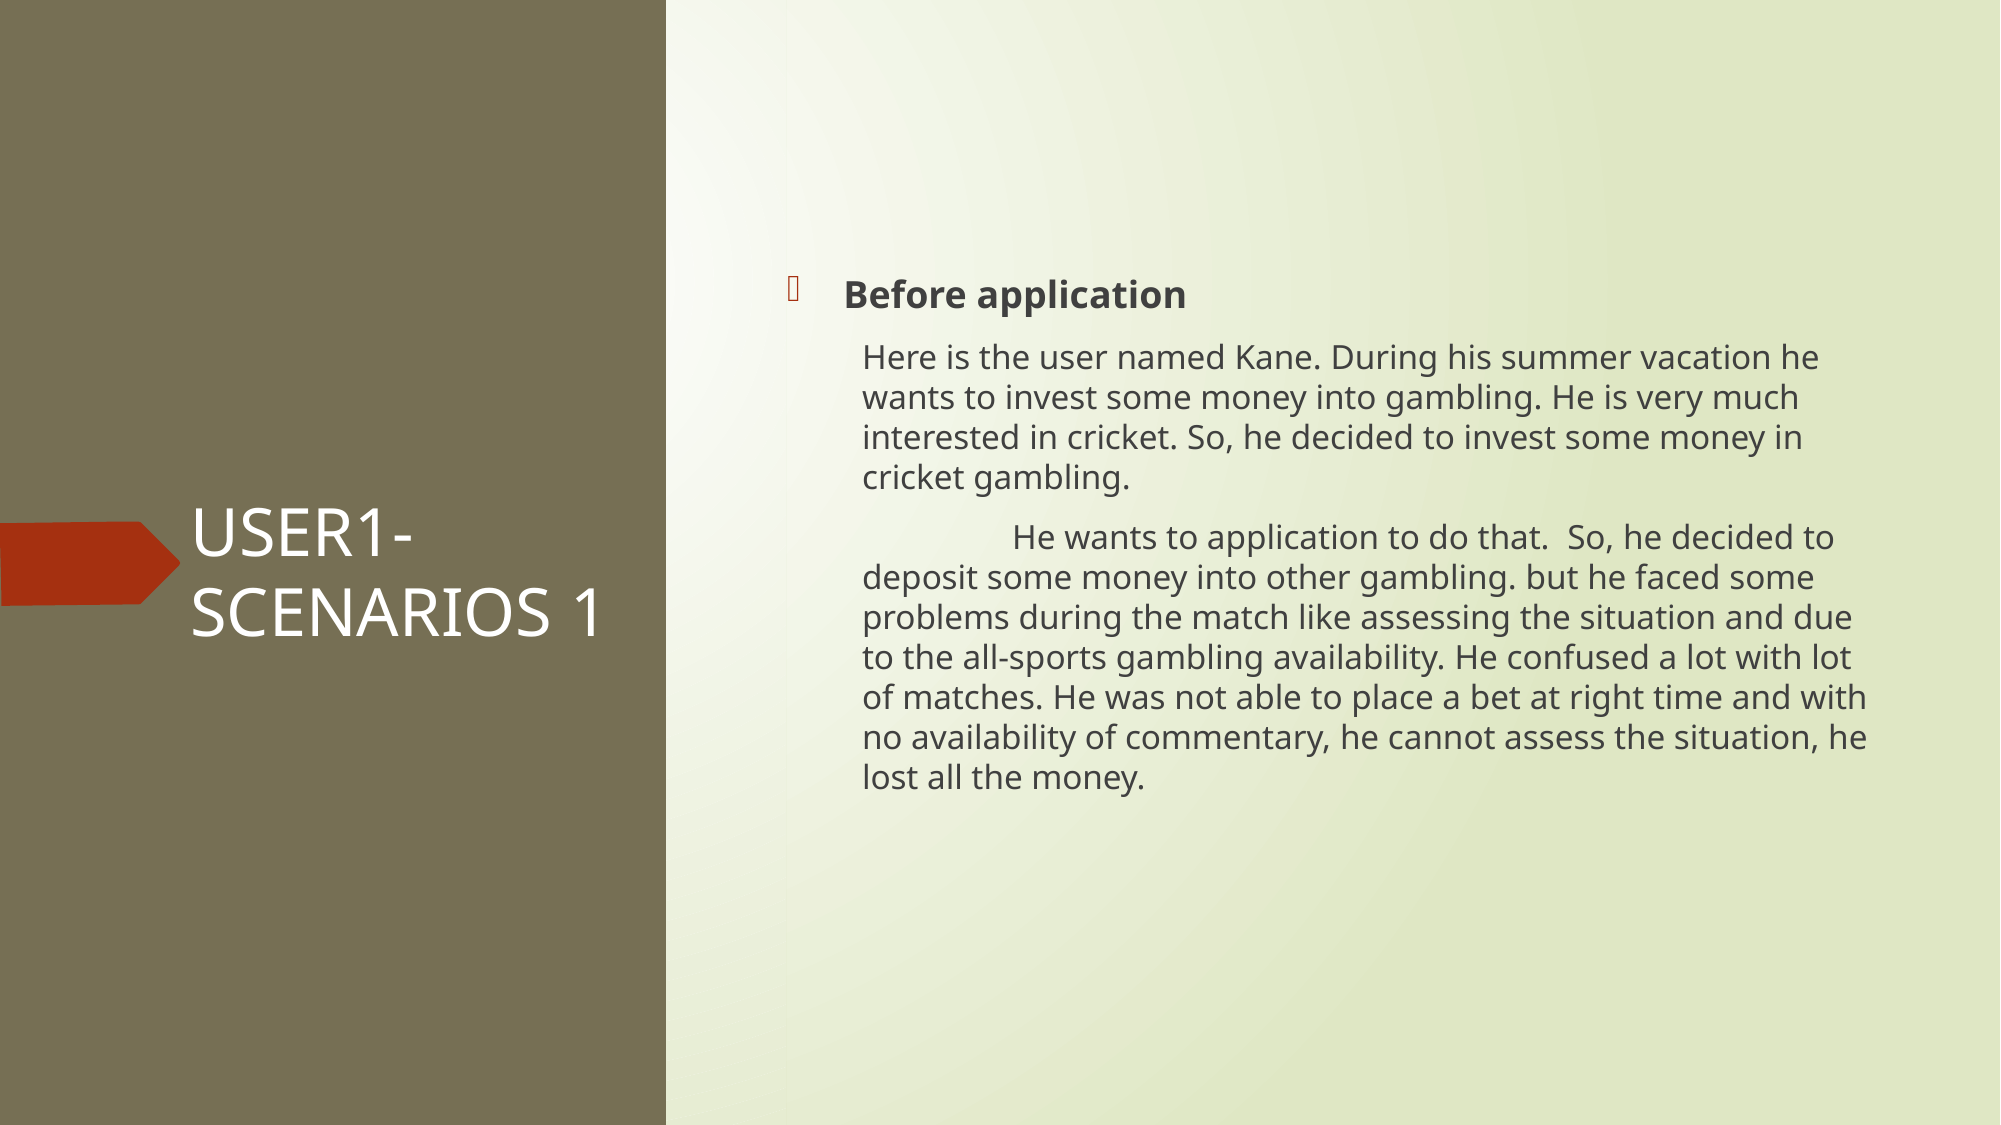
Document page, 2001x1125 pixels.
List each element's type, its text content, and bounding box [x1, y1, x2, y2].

title USER1- SCENARIOS 1 [175, 482, 660, 980]
text_box [0, 0, 667, 1125]
text_box [0, 521, 181, 606]
text_box [785, 0, 2000, 1125]
list Before application Here is the user named Kane. During his summer vacation he wants to invest some money into gambling. He is very much interested in cricket. So, he decided to invest some money in cricket gambling. He wants to application to do that. So, he decided to deposit some money into other gambling. but he faced some problems during the match like assessing the situation and due to the all-sports gambling availability. He confused a lot with lot of matches. He was not able to place a bet at right time and with no availability of commentary, he cannot assess the situation, he lost all the money. [772, 96, 1888, 970]
